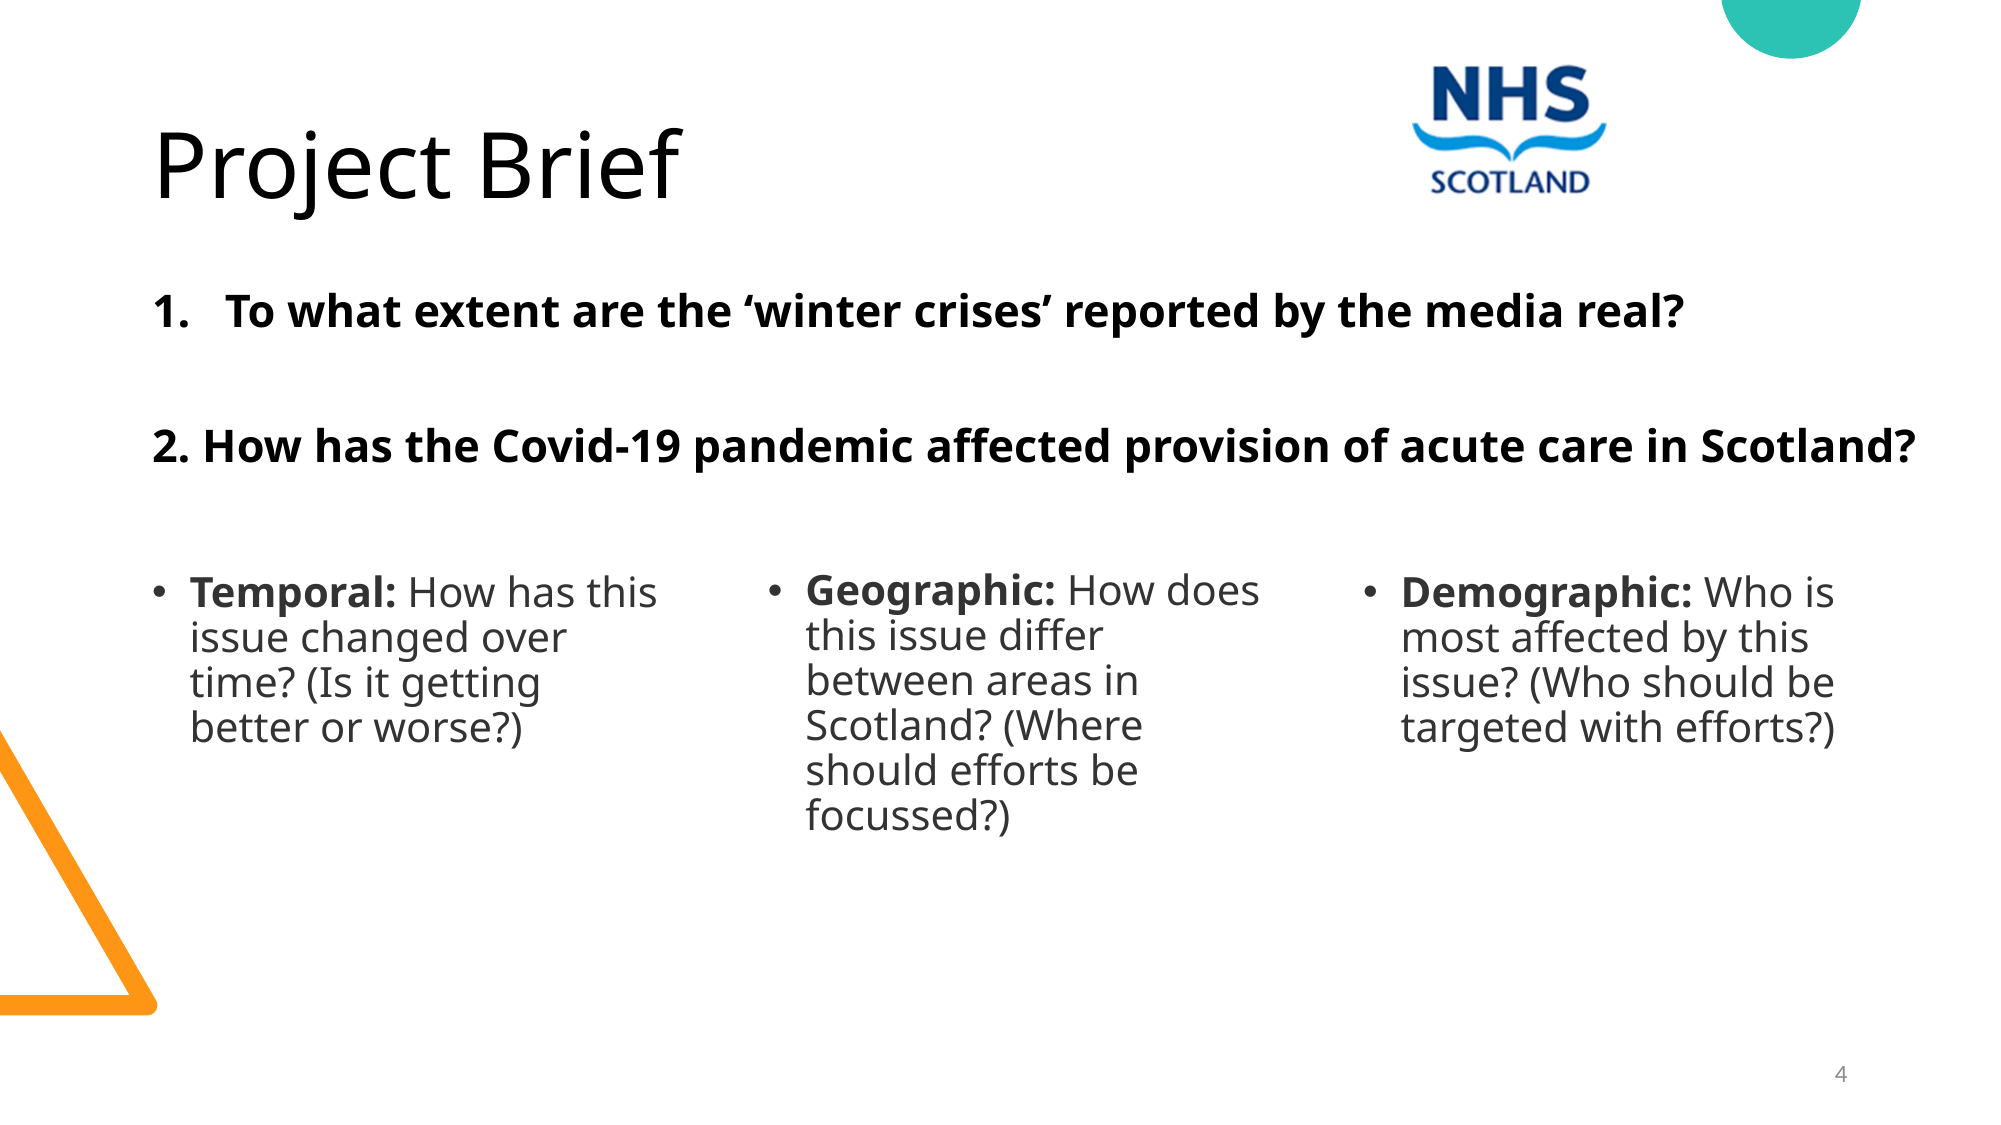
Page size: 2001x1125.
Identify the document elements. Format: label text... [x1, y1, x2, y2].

title Project Brief [137, 59, 1863, 238]
picture [1412, 32, 1607, 227]
list Demographic: Who is most affected by this issue? (Who should be targeted with efforts?) [1348, 563, 1889, 805]
list Geographic: How does this issue differ between areas in Scotland? (Where should efforts be focussed?) [752, 562, 1293, 825]
list Temporal: How has this issue changed over time? (Is it getting better or worse?) [137, 563, 677, 826]
list To what extent are the ‘winter crises’ reported by the media real? 2. How has the Covid-19 pandemic affected provision of acute care in Scotland? [137, 238, 1942, 480]
slide_number 4 [1412, 1042, 1863, 1103]
